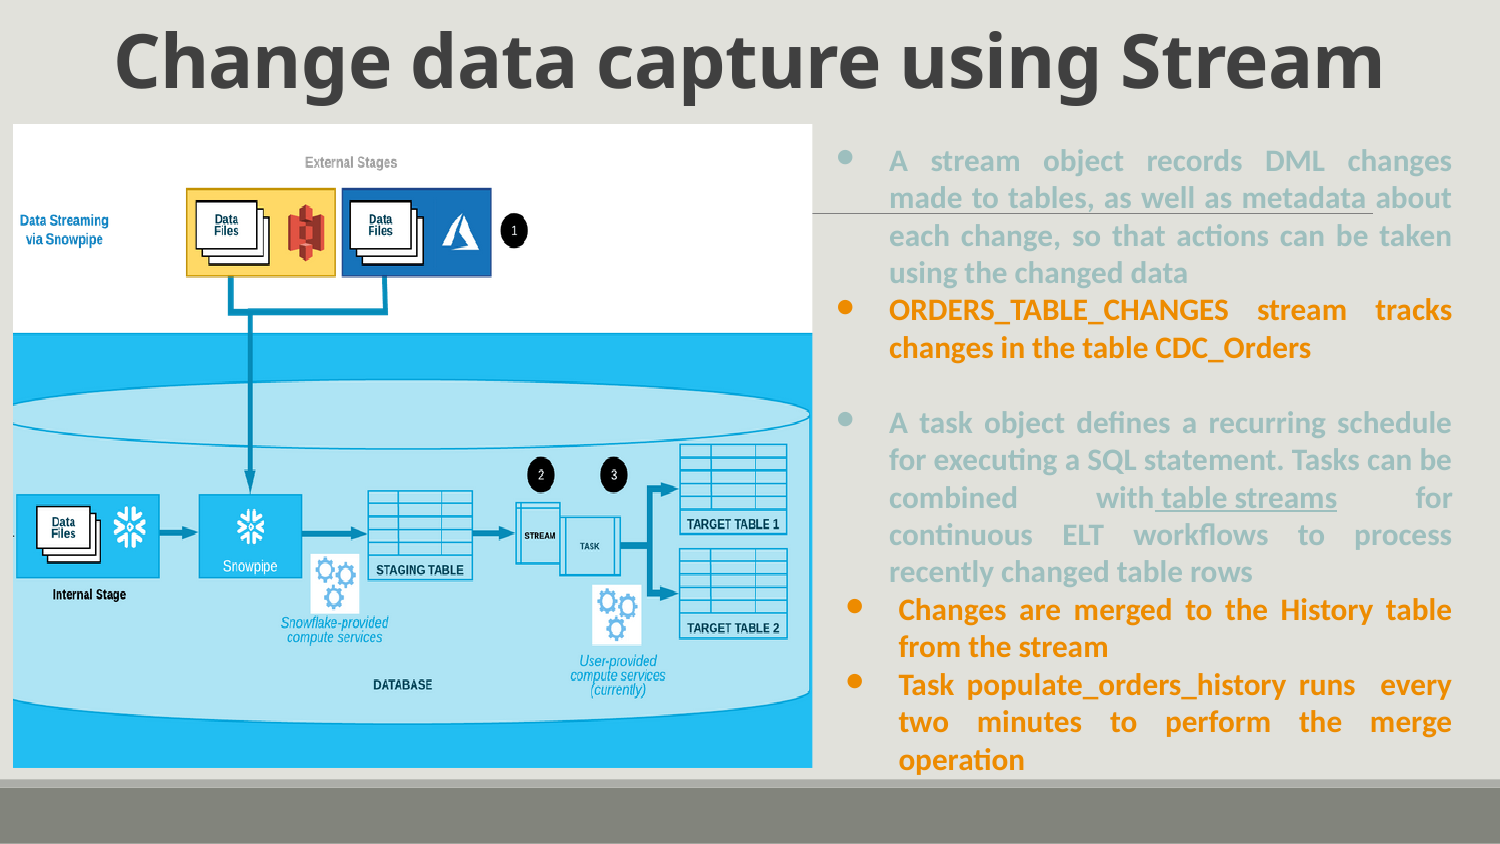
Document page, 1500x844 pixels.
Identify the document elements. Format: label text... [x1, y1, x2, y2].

picture [12, 335, 247, 402]
picture [12, 335, 813, 769]
title Change data capture using Stream [45, 27, 1455, 124]
text_box A stream object records DML changes made to tables, as well as metadata about each change, so that actions can be taken using the changed data ORDERS_TABLE_CHANGES stream tracks changes in the table CDC_Orders A task object defines a recurring schedule for executing a SQL statement. Tasks can be combined with table streams for continuous ELT workflows to process recently changed table rows Changes are merged to the History table from the stream Task populate_orders_history runs every two minutes to perform the merge operation [799, 124, 1468, 792]
picture [12, 124, 813, 332]
